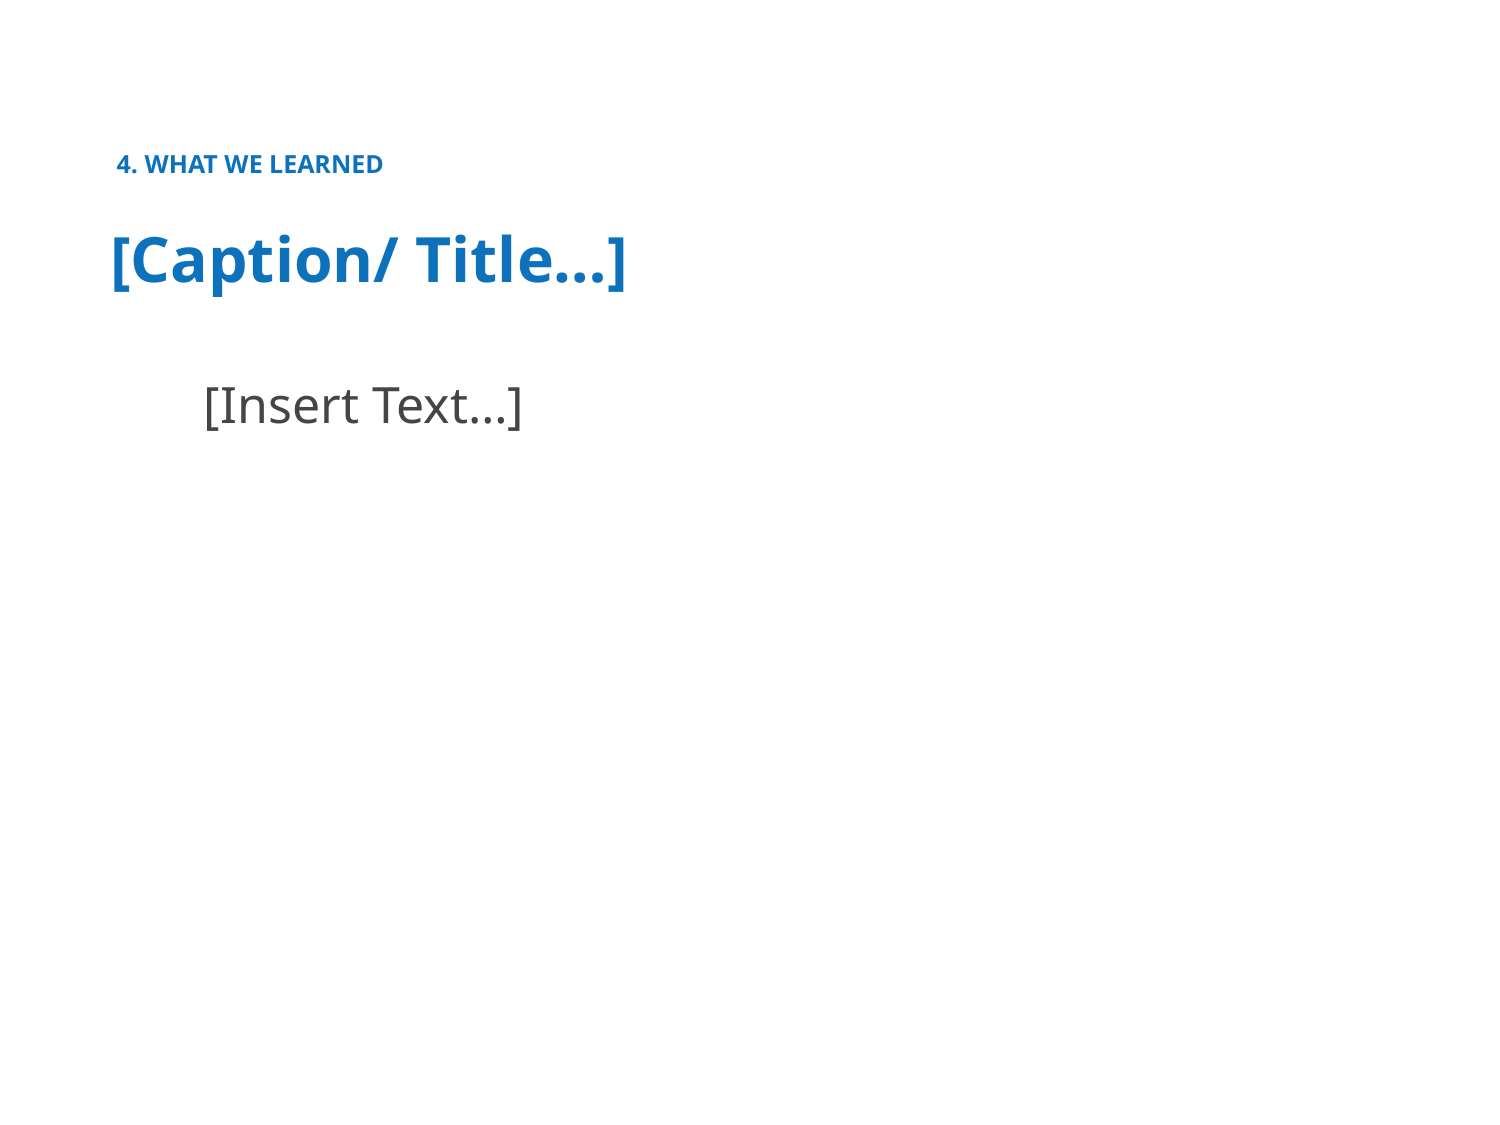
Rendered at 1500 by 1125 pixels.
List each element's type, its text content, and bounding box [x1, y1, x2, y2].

text_box 4. WHAT WE LEARNED [101, 129, 1095, 193]
text_box [Caption/ Title…] [Insert Text…] [95, 193, 1355, 914]
